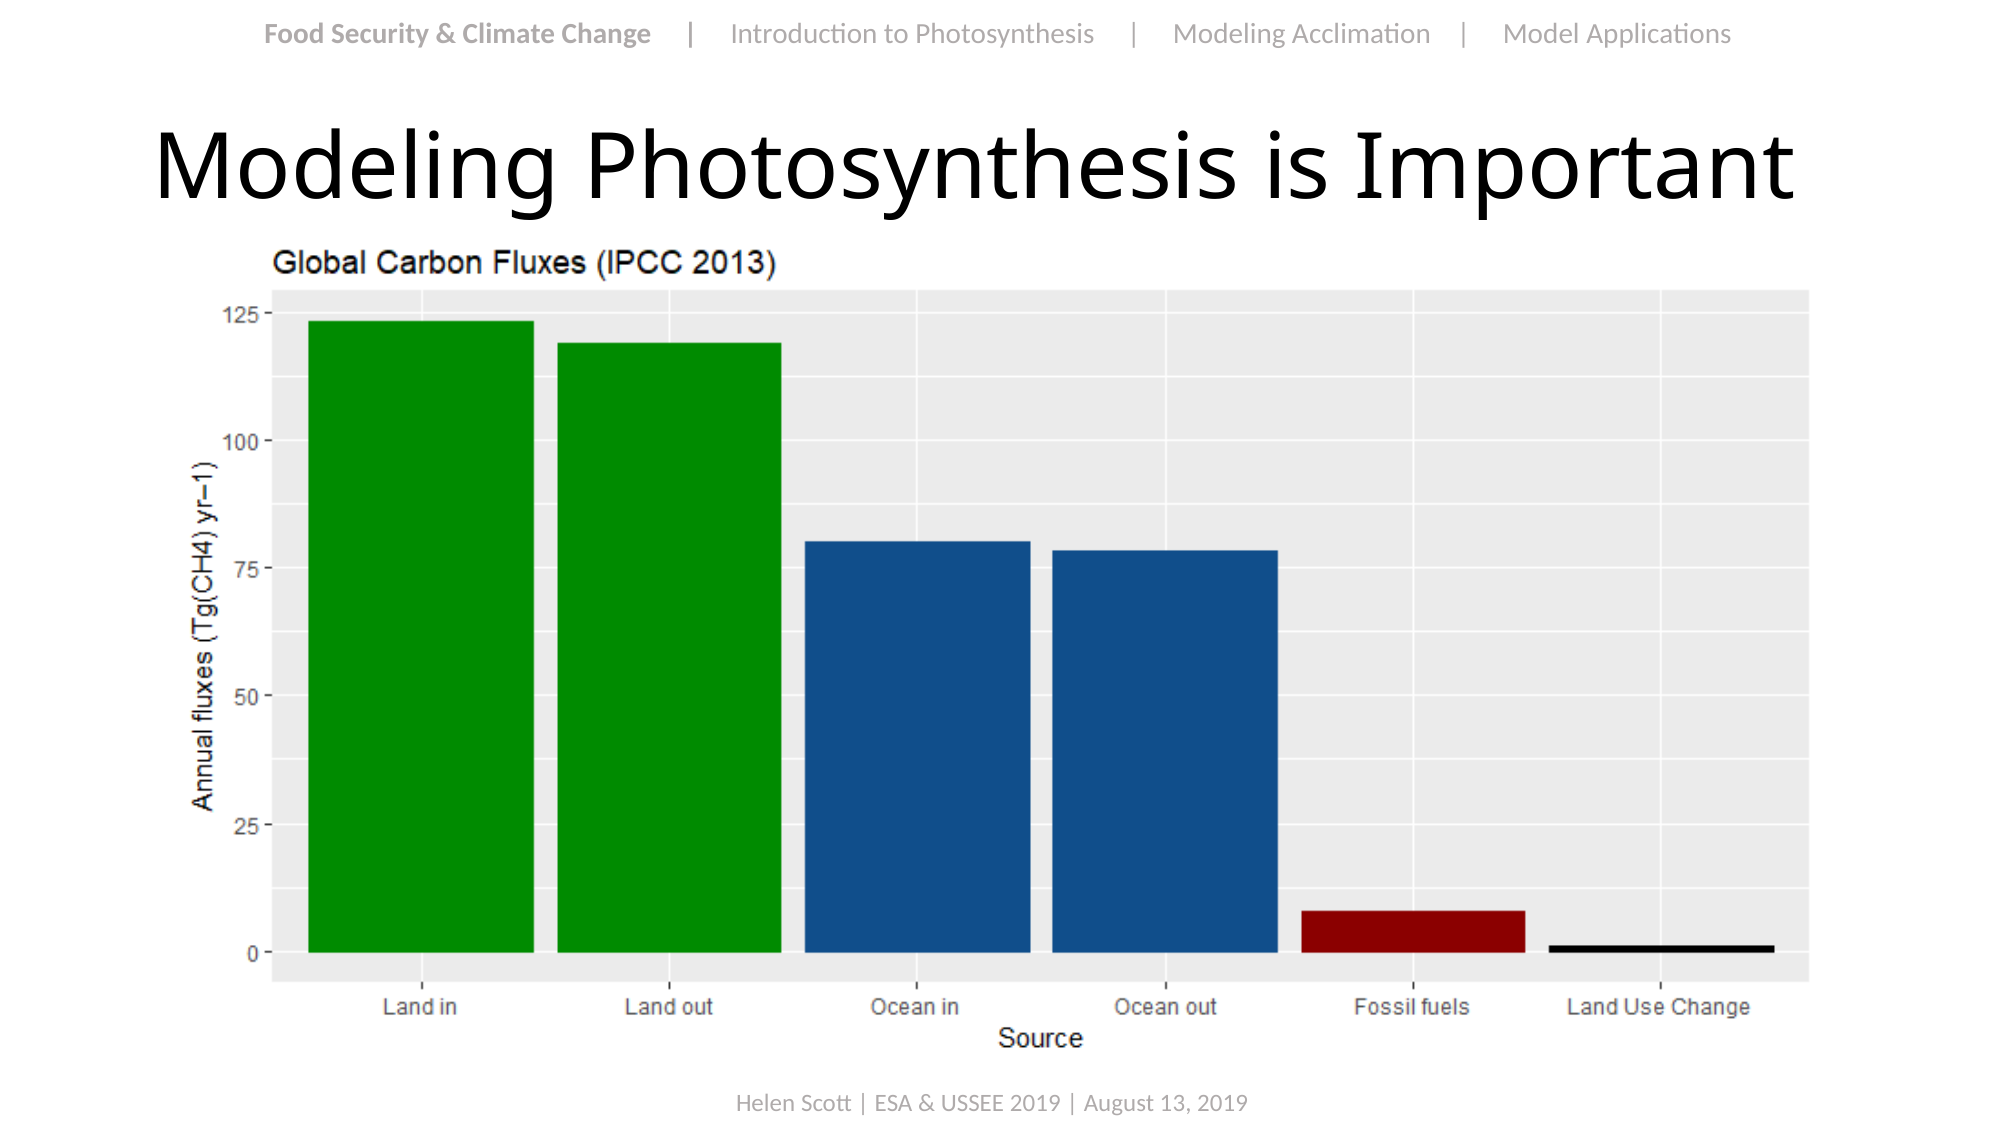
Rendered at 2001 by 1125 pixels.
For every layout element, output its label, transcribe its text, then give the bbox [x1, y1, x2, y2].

text_box Food Security & Climate Change | Introduction to Photosynthesis | Modeling Acclimation | Model Applications [249, 6, 1751, 57]
title Modeling Photosynthesis is Important [137, 59, 1863, 278]
text_box Helen Scott | ESA & USSEE 2019 | August 13, 2019 [721, 1079, 1279, 1125]
picture [176, 234, 1824, 1066]
